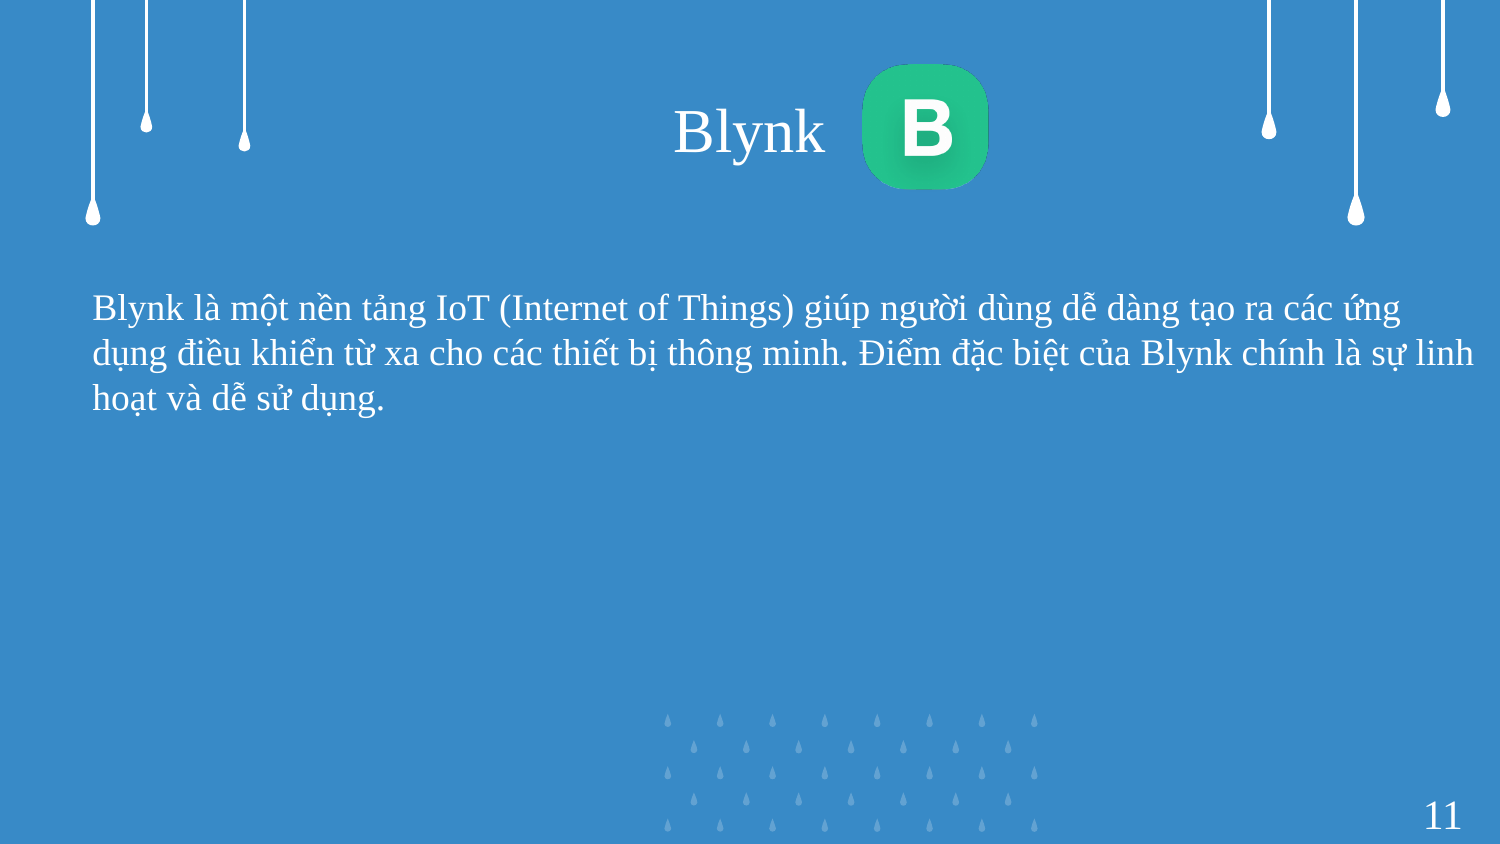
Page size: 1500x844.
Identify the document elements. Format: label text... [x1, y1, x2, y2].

title Blynk [1002, 87, 1379, 167]
text_box 11 [1305, 777, 1500, 844]
title Blynk [121, 87, 848, 167]
picture [853, 55, 998, 199]
text_box Blynk là một nền tảng IoT (Internet of Things) giúp người dùng dễ dàng tạo ra các ứng dụng điều khiển từ xa cho các thiết bị thông minh. Điểm đặc biệt của Blynk chính là sự linh hoạt và dễ sử dụng. [77, 275, 1500, 426]
